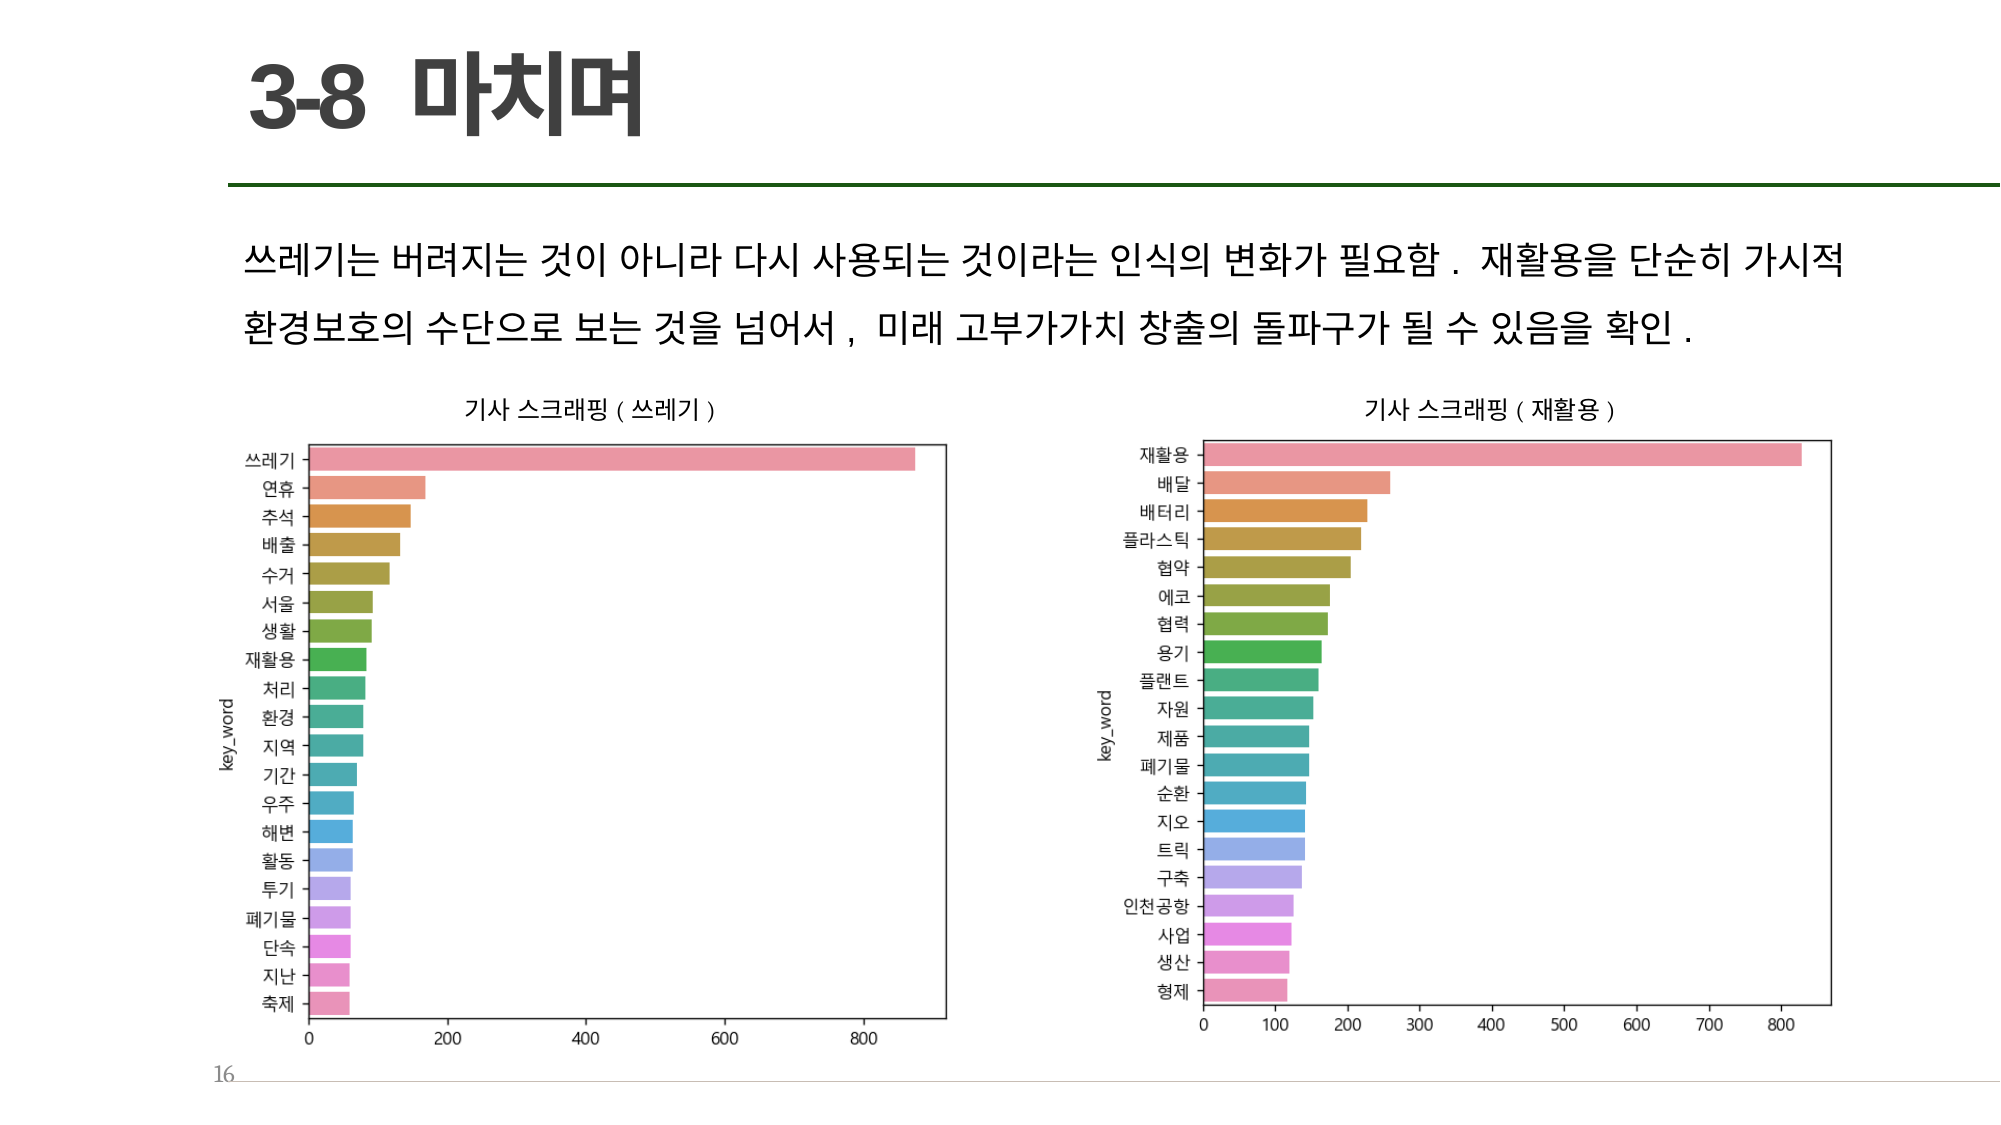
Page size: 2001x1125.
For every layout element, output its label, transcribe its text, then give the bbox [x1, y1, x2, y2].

text_box 3-8 마치며 [233, 29, 666, 155]
text_box 기사 스크래핑(재활용) [1349, 387, 1719, 432]
picture [219, 438, 950, 1053]
slide_number 16 [24, 1042, 250, 1103]
picture [1092, 437, 1835, 1040]
text_box 쓰레기는 버려지는 것이 아니라 다시 사용되는 것이라는 인식의 변화가 필요함. 재활용을 단순히 가시적 환경보호의 수단으로 보는 것을 넘어서, 미래 고부가가치 창출의 돌파구가 될 수 있음을 확인. [228, 207, 1955, 358]
text_box 기사 스크래핑(쓰레기) [450, 387, 819, 432]
